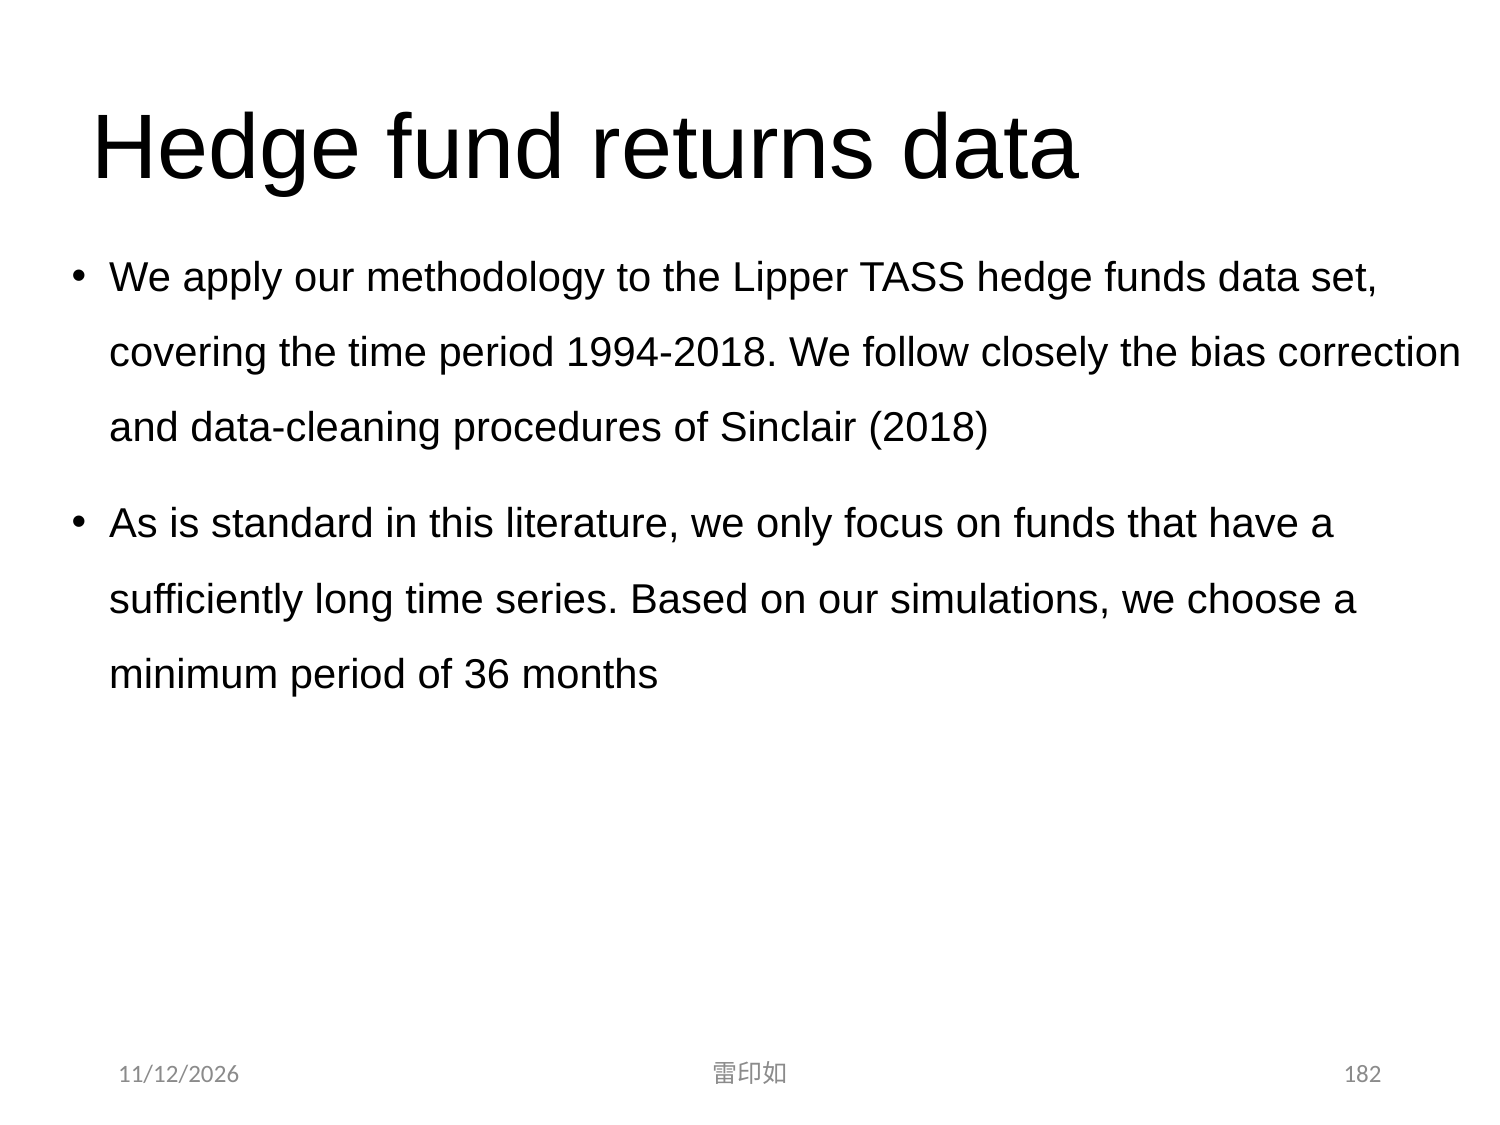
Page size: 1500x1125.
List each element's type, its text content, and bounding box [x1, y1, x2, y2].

title Hedge fund returns data [76, 39, 1470, 217]
list We apply our methodology to the Lipper TASS hedge funds data set, covering the time period 1994-2018. We follow closely the bias correction and data-cleaning procedures of Sinclair (2018) As is standard in this literature, we only focus on funds that have a sufficiently long time series. Based on our simulations, we choose a minimum period of 36 months [56, 217, 1485, 1103]
footer 雷印如 [496, 1042, 1004, 1103]
